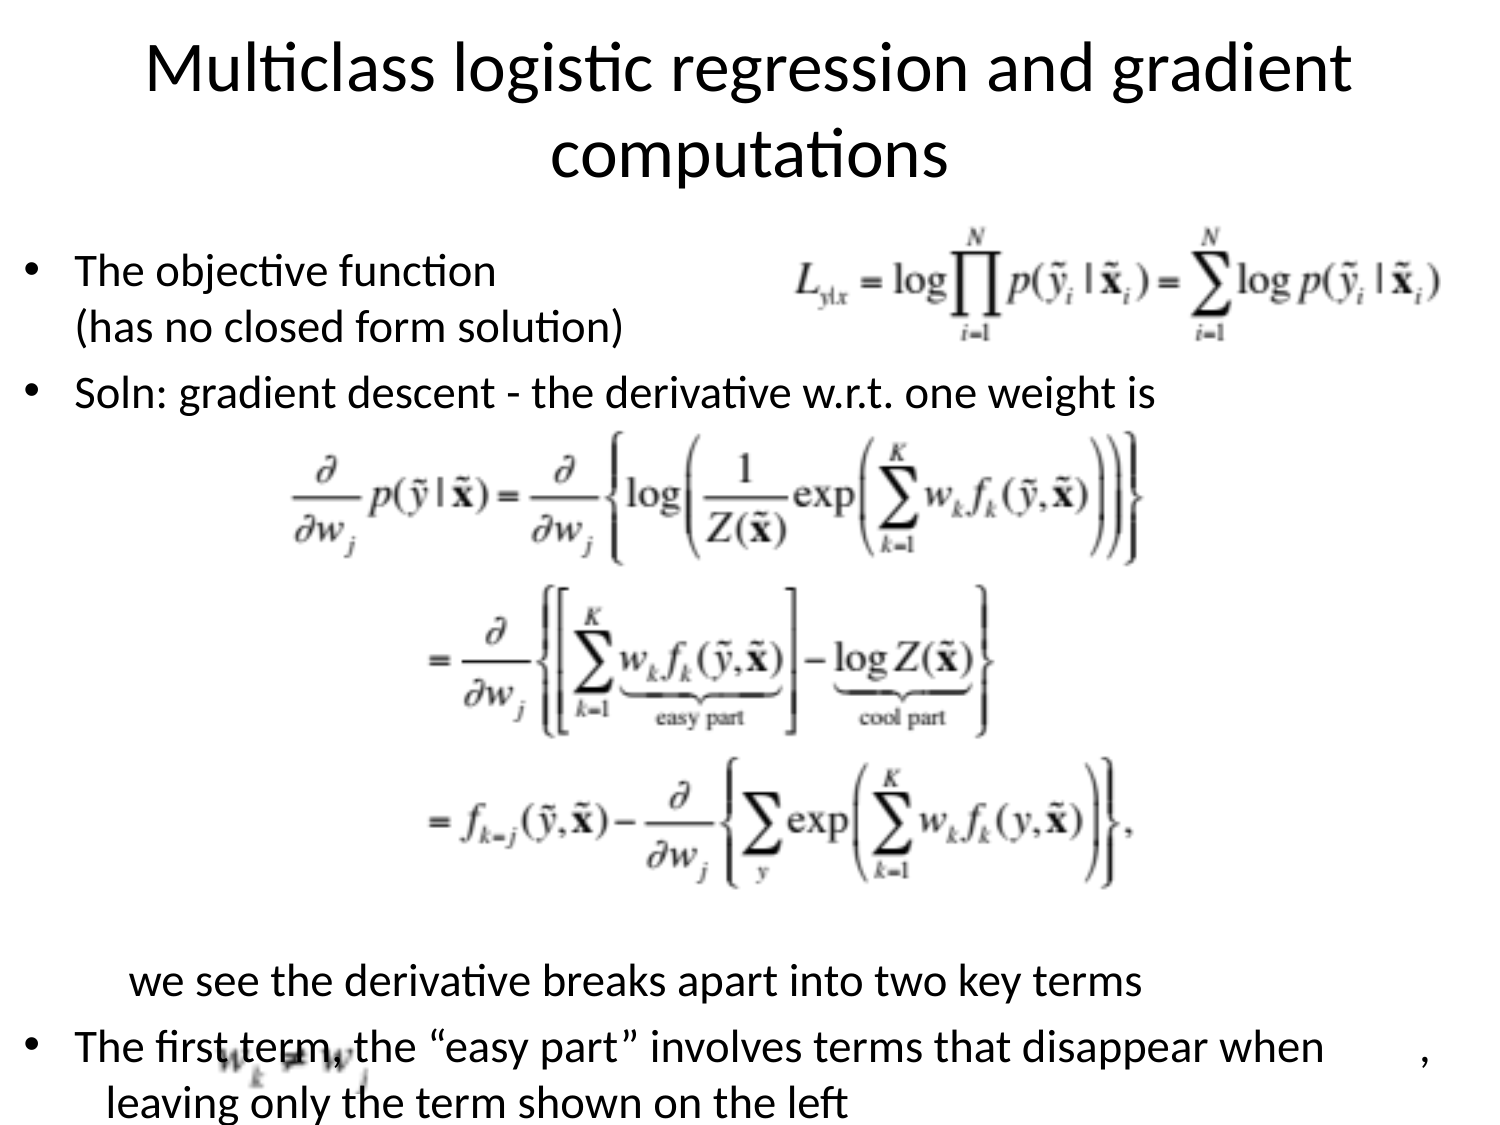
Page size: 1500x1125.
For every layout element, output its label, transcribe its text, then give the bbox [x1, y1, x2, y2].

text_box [286, 424, 1148, 893]
title Multiclass logistic regression and gradient computations [75, 11, 1425, 200]
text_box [788, 216, 1442, 345]
list The objective function (has no closed form solution) Soln: gradient descent - the derivative w.r.t. one weight is we see the derivative breaks apart into two key terms The first term, the “easy part” involves terms that disappear when , leaving only the term shown on the left [8, 232, 1479, 1125]
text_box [209, 1027, 370, 1094]
